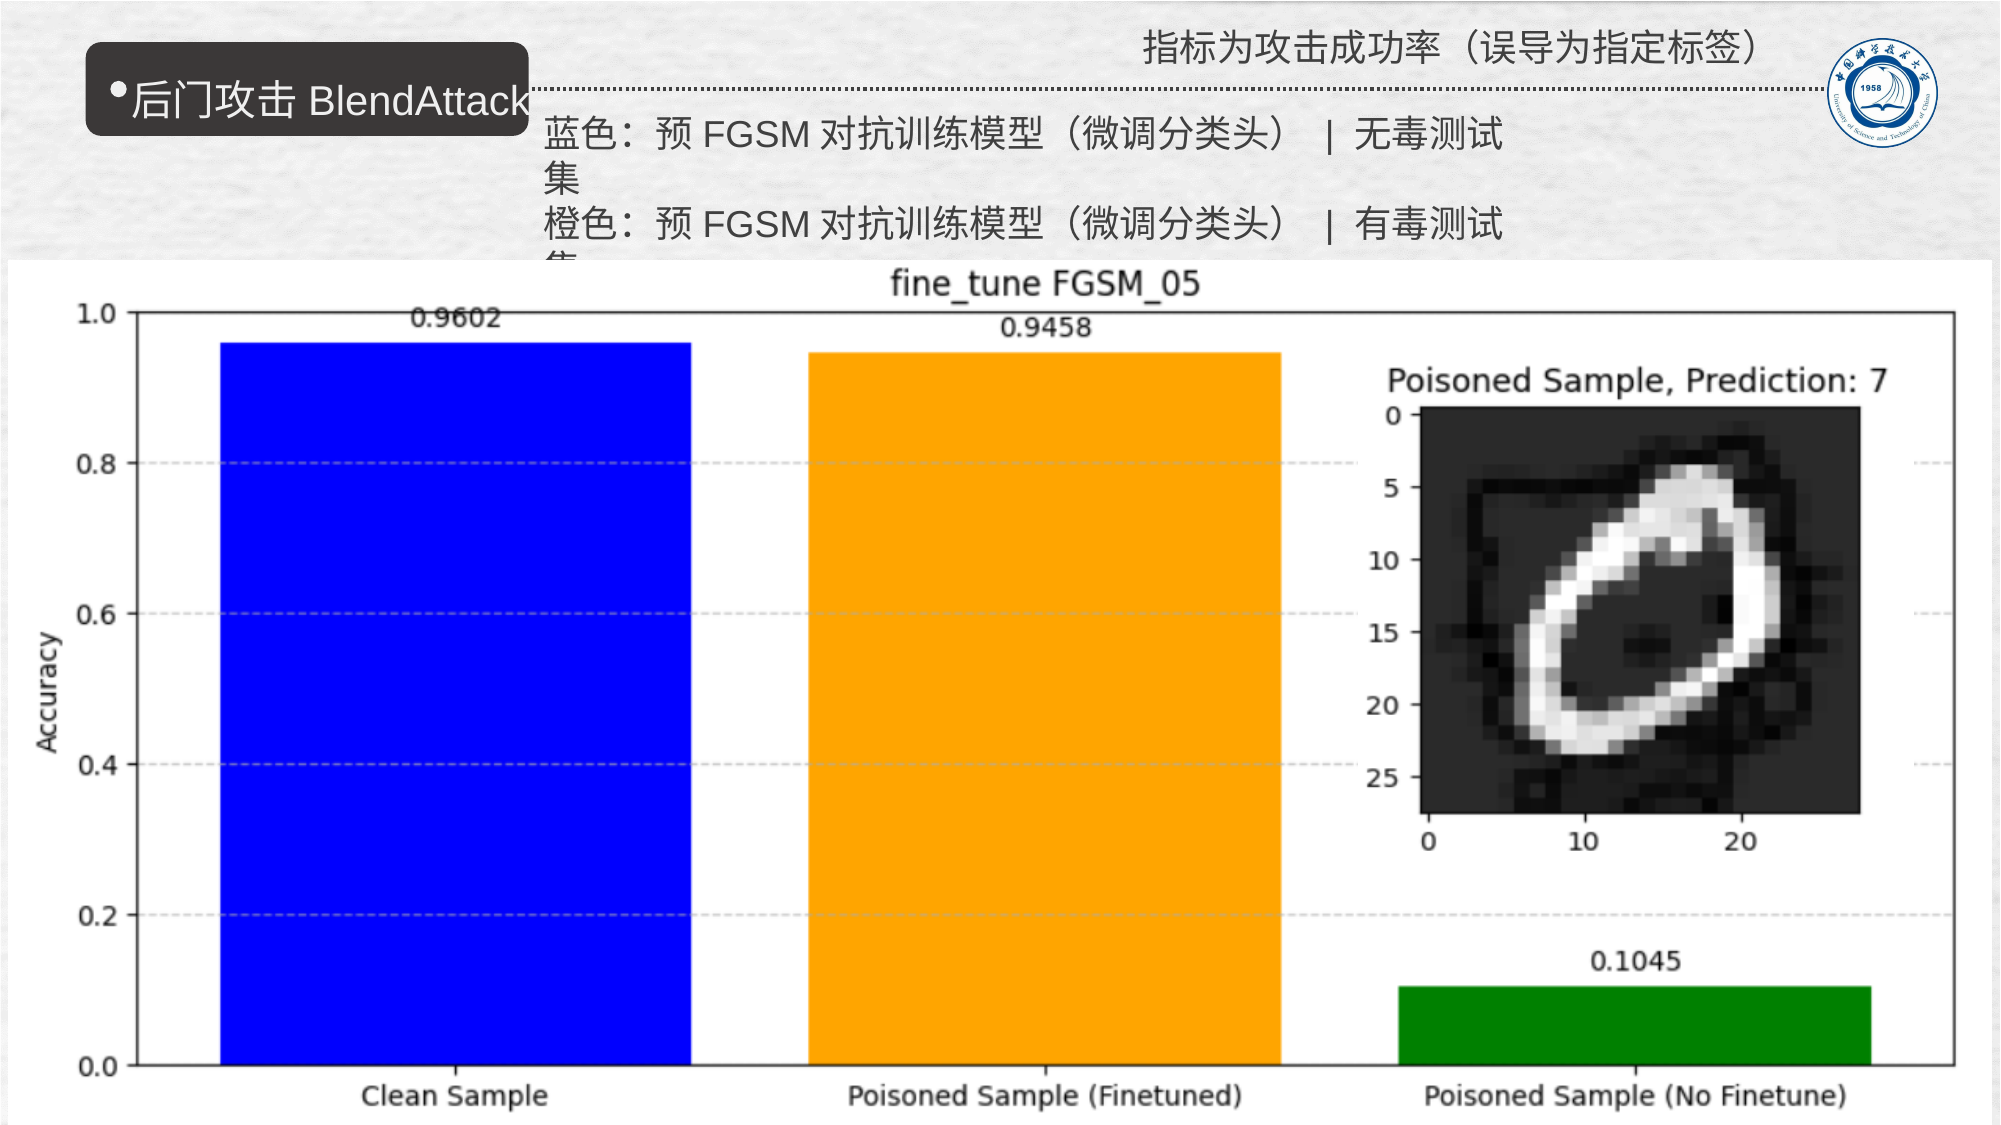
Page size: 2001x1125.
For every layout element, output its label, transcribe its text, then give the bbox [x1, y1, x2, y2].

text_box 蓝色：预FGSM对抗训练模型（微调分类头） | 无毒测试集 橙色：预FGSM对抗训练模型（微调分类头） | 有毒测试集 绿色：预FGSM对抗训练模型（直接作攻击） | 有毒测试集 [528, 102, 1529, 260]
text_box [109, 79, 128, 99]
picture [3, 2, 2000, 1125]
text_box [84, 41, 529, 137]
text_box 后门攻击BlendAttack [114, 51, 548, 132]
text_box 指标为攻击成功率（误导为指定标签） [1082, 17, 1841, 77]
